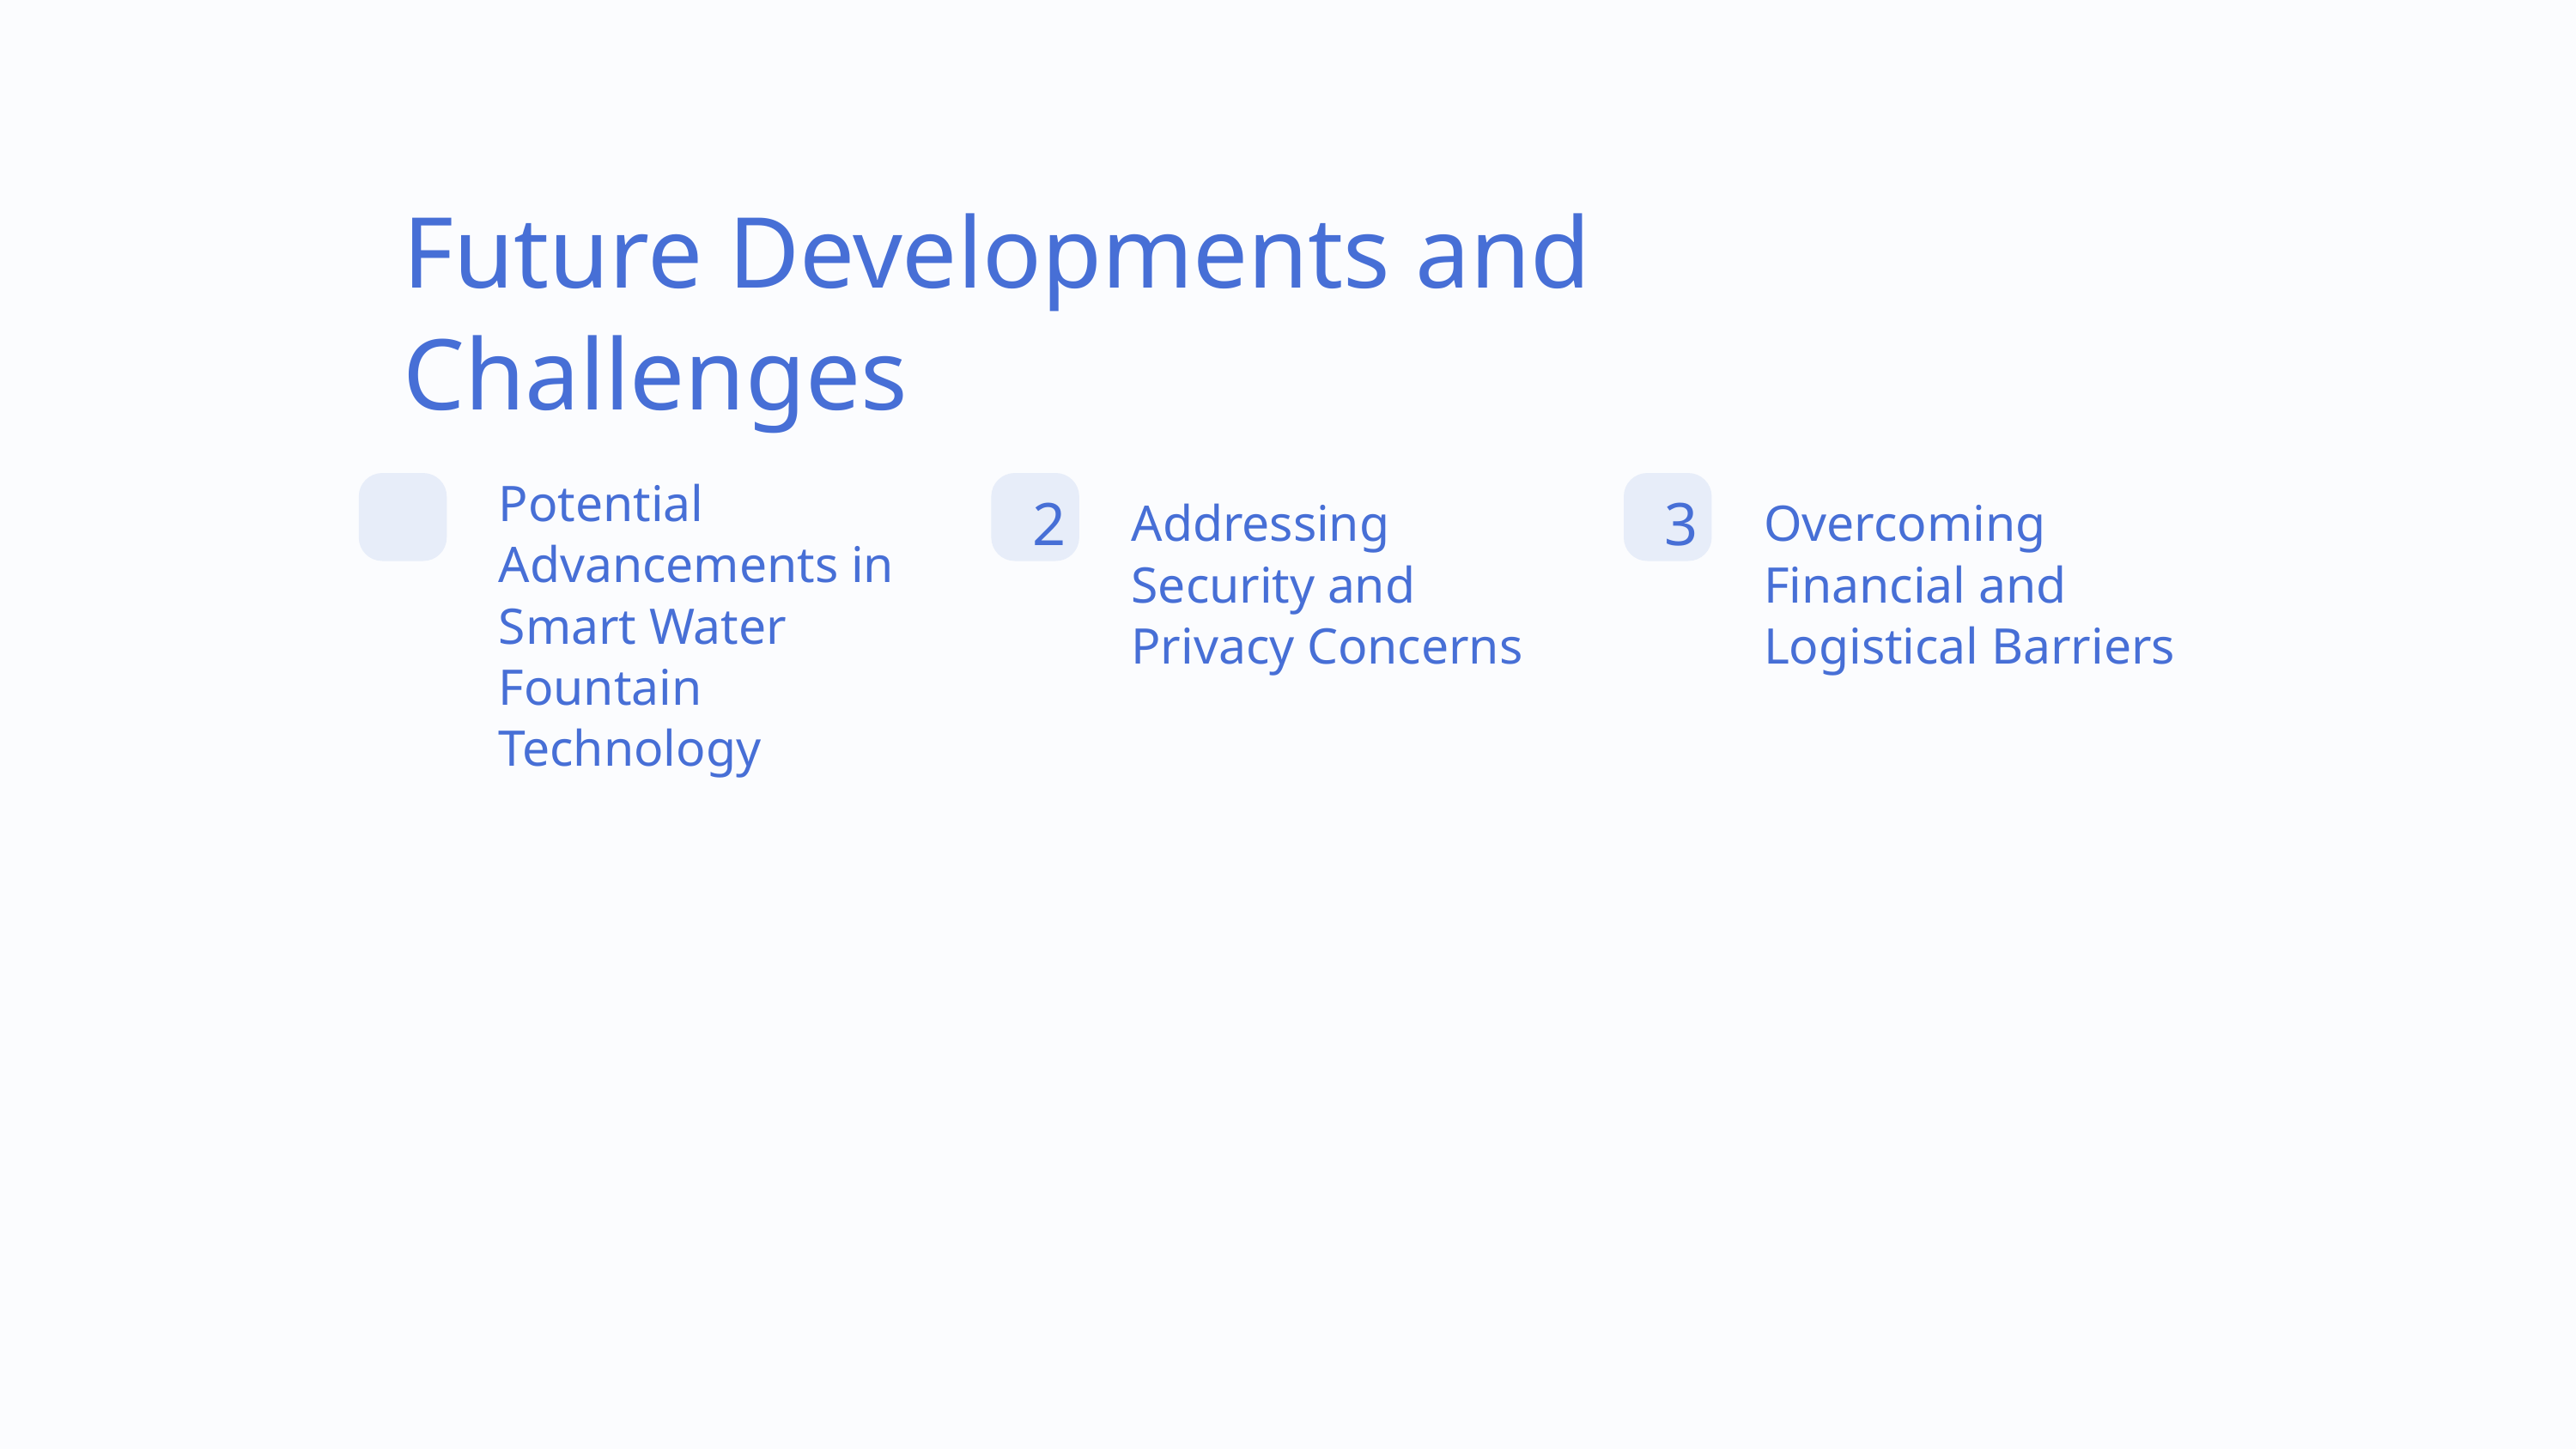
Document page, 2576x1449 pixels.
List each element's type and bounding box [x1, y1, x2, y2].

text_box [358, 472, 447, 561]
text_box [1623, 472, 1712, 561]
text_box [991, 472, 1080, 561]
text_box [0, 0, 2576, 1449]
